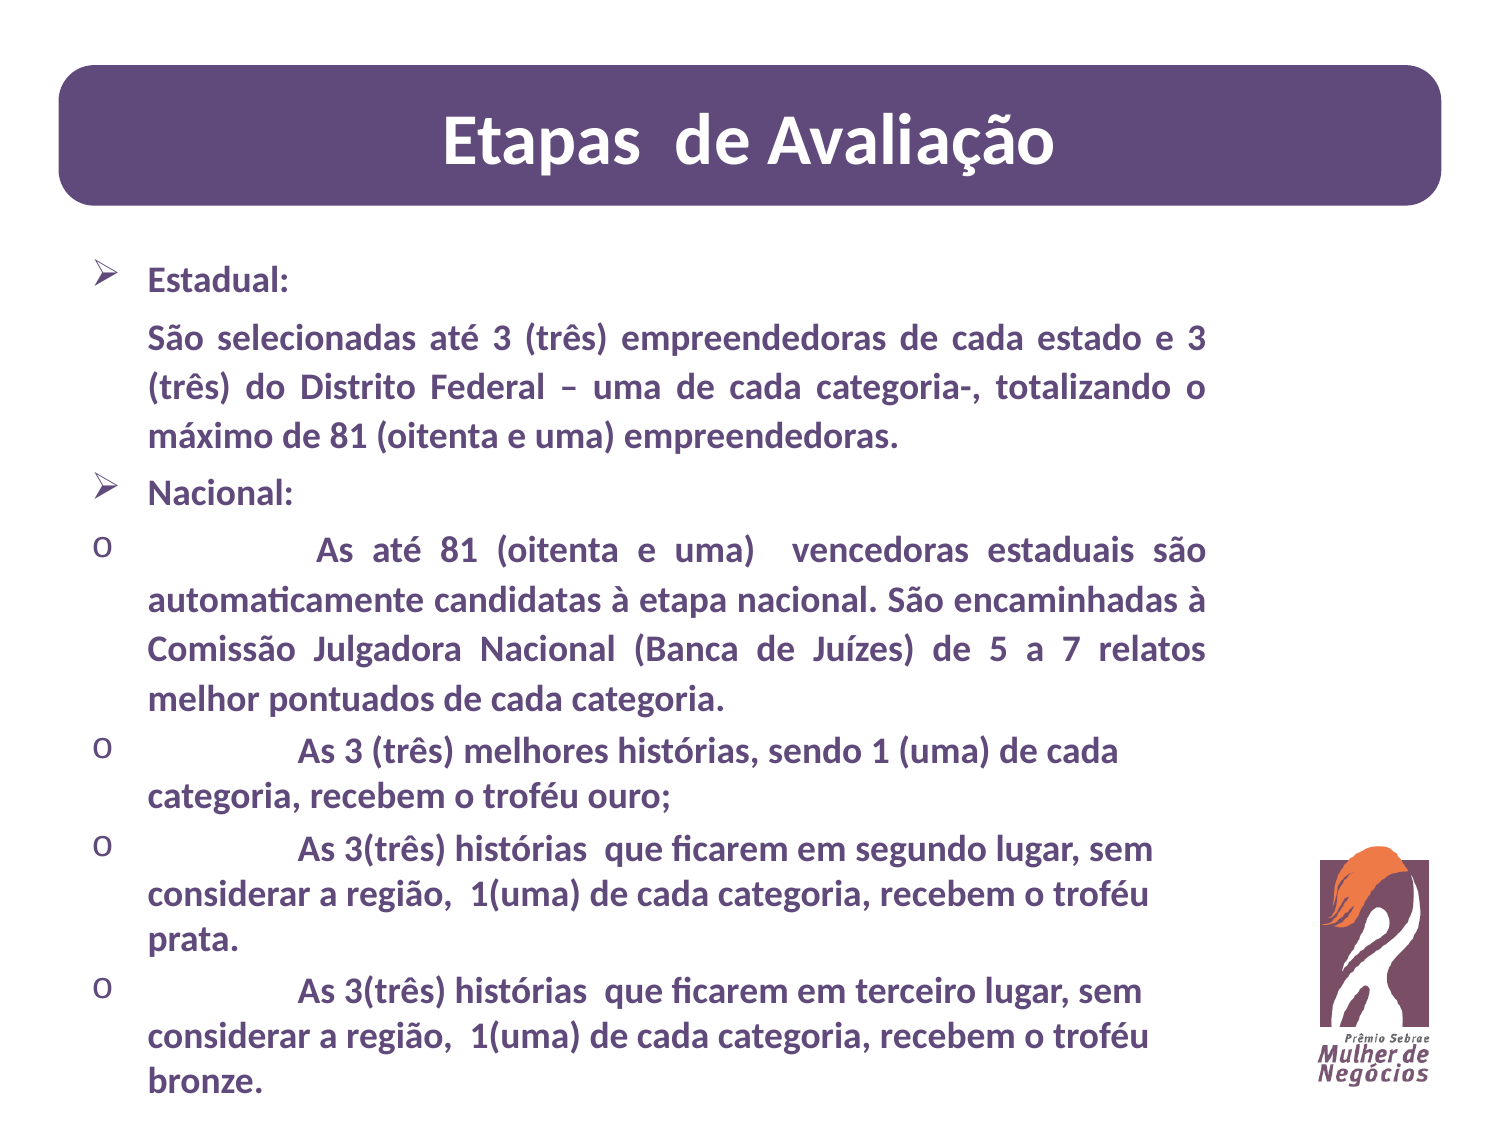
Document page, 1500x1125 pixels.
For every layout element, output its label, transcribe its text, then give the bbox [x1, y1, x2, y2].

text_box Etapas de Avaliação [56, 62, 1444, 208]
list Estadual: São selecionadas até 3 (três) empreendedoras de cada estado e 3 (três) do Distrito Federal – uma de cada categoria-, totalizando o máximo de 81 (oitenta e uma) empreendedoras. Nacional: As até 81 (oitenta e uma) vencedoras estaduais são automaticamente candidatas à etapa nacional. São encaminhadas à Comissão Julgadora Nacional (Banca de Juízes) de 5 a 7 relatos melhor pontuados de cada categoria. As 3 (três) melhores histórias, sendo 1 (uma) de cada categoria, recebem o troféu ouro; As 3(três) histórias que ficarem em segundo lugar, sem considerar a região, 1(uma) de cada categoria, recebem o troféu prata. As 3(três) histórias que ficarem em terceiro lugar, sem considerar a região, 1(uma) de cada categoria, recebem o troféu bronze. [76, 243, 1223, 965]
picture [1245, 803, 1500, 1125]
